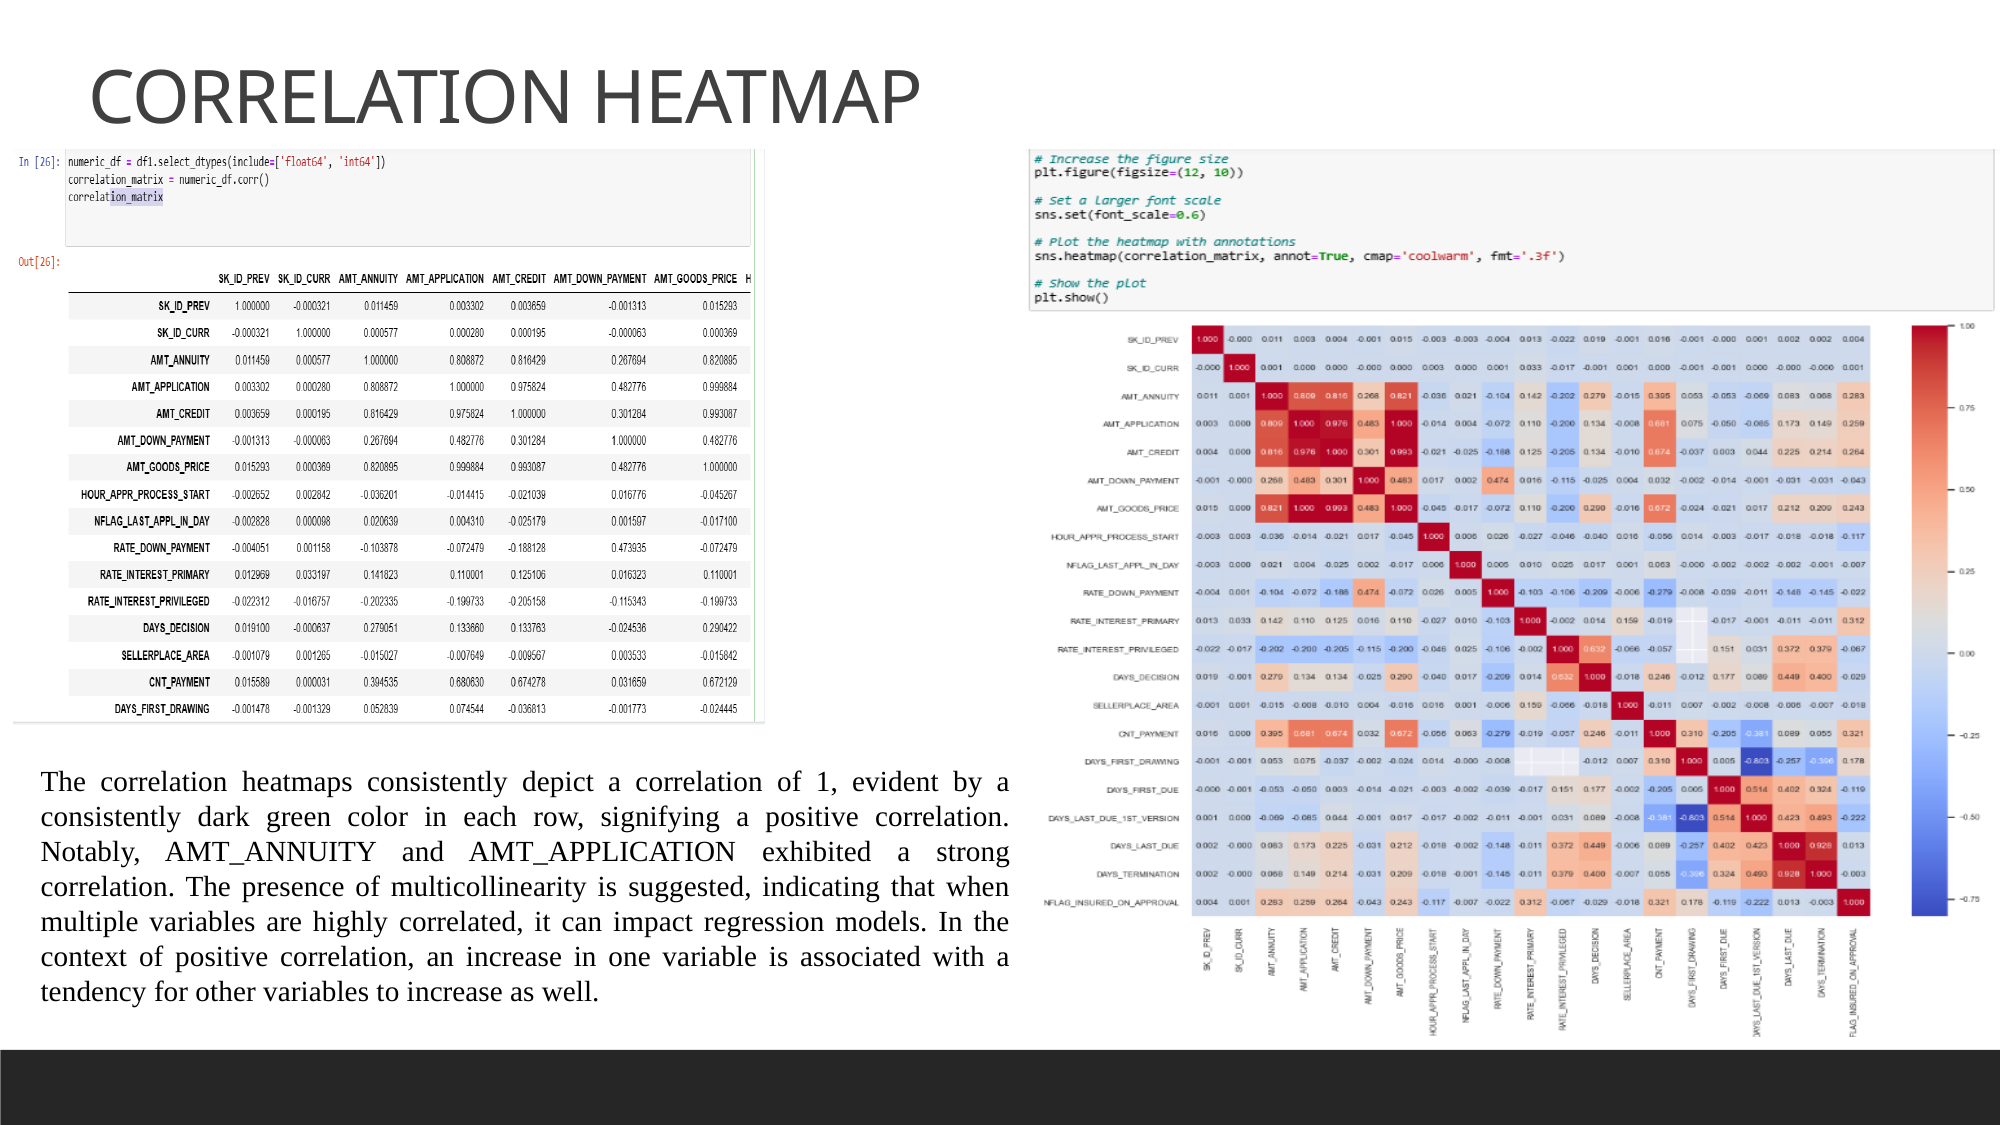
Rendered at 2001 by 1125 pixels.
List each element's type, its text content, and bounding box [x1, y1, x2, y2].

text_box The correlation heatmaps consistently depict a correlation of 1, evident by a consistently dark green color in each row, signifying a positive correlation. Notably, AMT_ANNUITY and AMT_APPLICATION exhibited a strong correlation. The presence of multicollinearity is suggested, indicating that when multiple variables are highly correlated, it can impact regression models. In the context of positive correlation, an increase in one variable is associated with a tendency for other variables to increase as well. [25, 710, 1022, 1015]
picture [12, 148, 766, 726]
text_box CORRELATION HEATMAP [73, 0, 968, 150]
picture [1025, 148, 2000, 1038]
